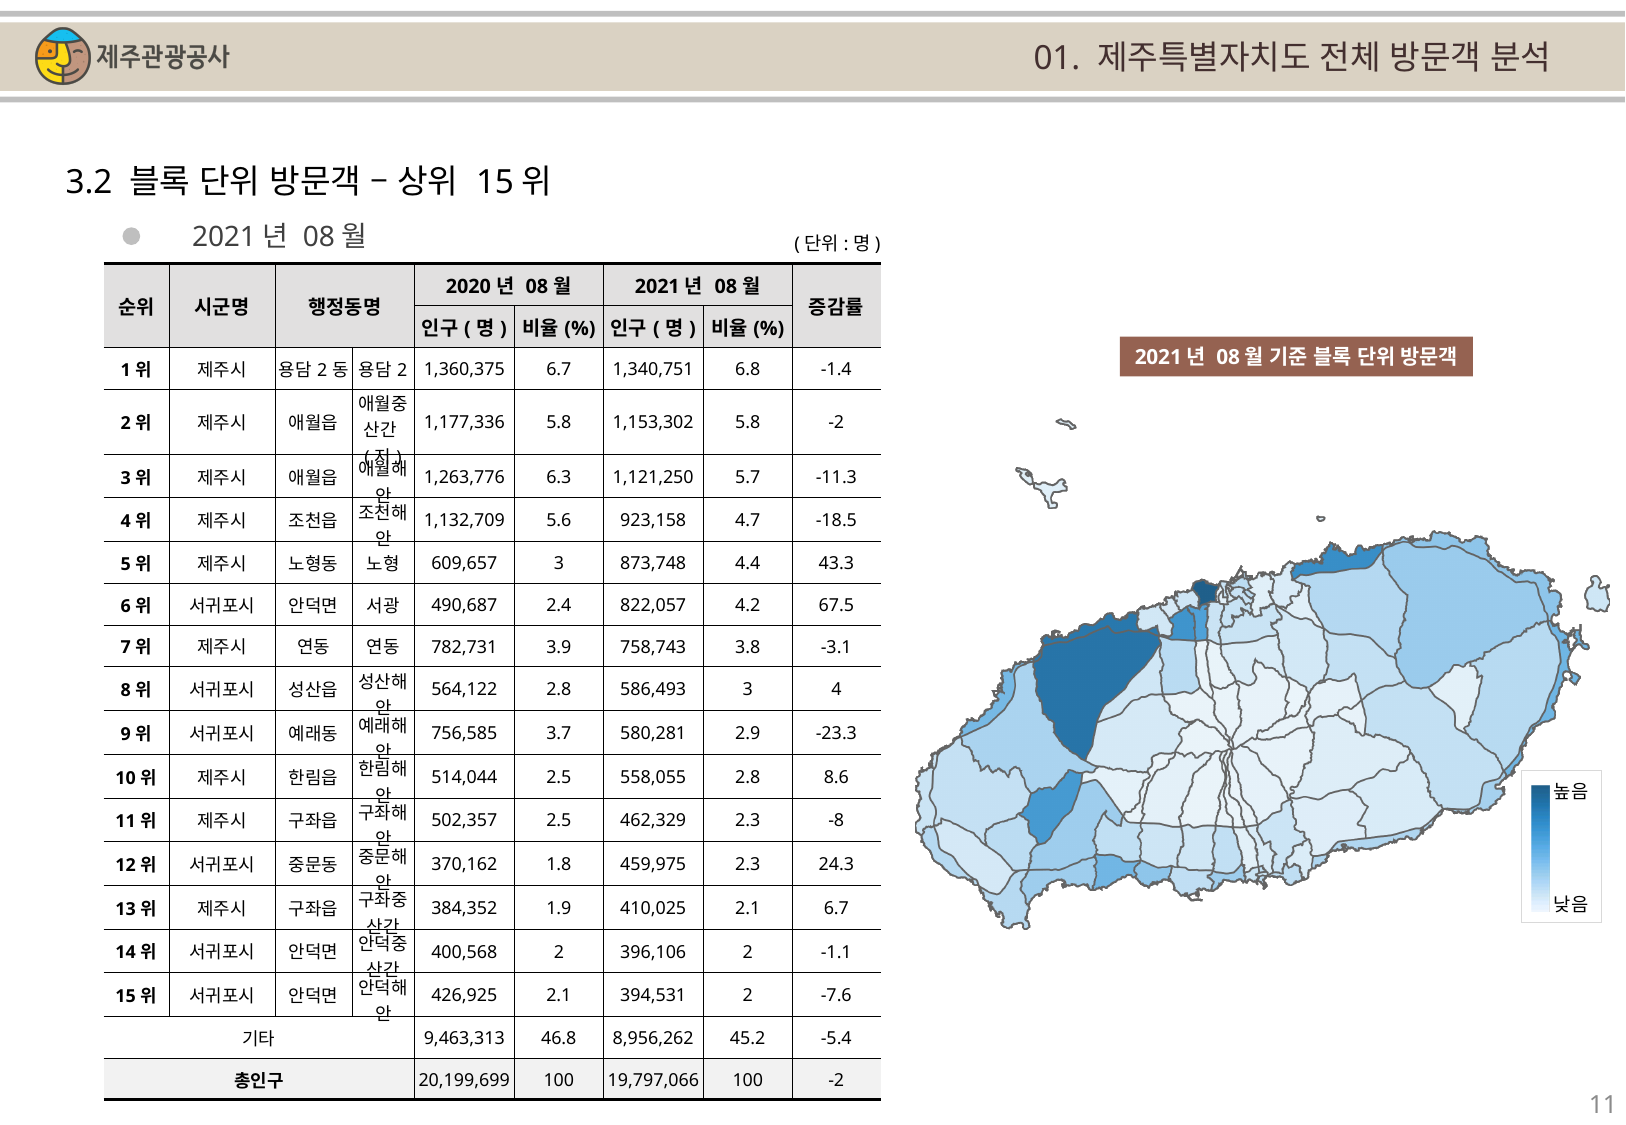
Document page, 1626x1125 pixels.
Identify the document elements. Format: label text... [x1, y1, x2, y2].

table_cell 6위 [104, 584, 169, 625]
table_cell 1.8 [515, 842, 603, 885]
table_cell 2.8 [515, 667, 603, 710]
table_cell 100 [515, 1059, 603, 1098]
table_cell 2.8 [704, 755, 792, 798]
table_cell 558,055 [604, 755, 703, 798]
table_cell 8.6 [793, 755, 881, 798]
table_cell 서귀포시 [170, 842, 275, 885]
table_cell 성산읍 [276, 667, 352, 710]
table_cell 애월중산간(저) [353, 390, 414, 454]
table_cell 7위 [104, 626, 169, 666]
table_cell 758,743 [604, 626, 703, 666]
slide_number 11 [1251, 1063, 1618, 1123]
table_header 2020년 08월 [415, 265, 603, 305]
table_cell 2.9 [704, 711, 792, 754]
table_cell 제주시 [170, 542, 275, 583]
table_header 시군명 [170, 265, 275, 347]
picture [31, 26, 232, 87]
table_cell 예래동 [276, 711, 352, 754]
picture [915, 236, 1610, 1112]
table_cell 연동 [353, 626, 414, 666]
table_cell 6.7 [793, 886, 881, 929]
table_cell 9위 [104, 711, 169, 754]
table_cell 2 [704, 973, 792, 1016]
table_header 순위 [104, 265, 169, 347]
table_cell 396,106 [604, 930, 703, 972]
table_cell 756,585 [415, 711, 514, 754]
table_cell 한림해안 [353, 755, 414, 798]
table_cell 안덕면 [276, 584, 352, 625]
table_cell 1,153,302 [604, 390, 703, 454]
table_cell 5.7 [704, 455, 792, 497]
table_cell 제주시 [170, 755, 275, 798]
table_cell 제주시 [170, 886, 275, 929]
table_cell 782,731 [415, 626, 514, 666]
table_cell 3위 [104, 455, 169, 497]
table_cell 서귀포시 [170, 711, 275, 754]
table_cell 586,493 [604, 667, 703, 710]
table_cell 2 [515, 930, 603, 972]
text_box (단위:명) [779, 224, 896, 262]
table_cell 연동 [276, 626, 352, 666]
table_cell 1,340,751 [604, 348, 703, 389]
table_cell 2 [704, 930, 792, 972]
table_cell 제주시 [170, 390, 275, 454]
table_cell 구좌중산간 [353, 886, 414, 929]
table_cell 안덕면 [276, 930, 352, 972]
table_cell 5위 [104, 542, 169, 583]
table_cell 3.7 [515, 711, 603, 754]
table_cell 4.7 [704, 498, 792, 541]
table_cell 923,158 [604, 498, 703, 541]
table_cell 100 [704, 1059, 792, 1098]
table_cell 6.7 [515, 348, 603, 389]
table_cell -8 [793, 799, 881, 841]
table_cell 노형동 [276, 542, 352, 583]
table_cell 8위 [104, 667, 169, 710]
table_cell 6.8 [704, 348, 792, 389]
table_cell 2.5 [515, 755, 603, 798]
table_cell 성산해안 [353, 667, 414, 710]
table_cell 20,199,699 [415, 1059, 514, 1098]
table_cell 502,357 [415, 799, 514, 841]
table_cell 비율(%) [515, 306, 603, 347]
text_box 01. 제주특별자치도 전체 방문객 분석 [891, 28, 1595, 84]
table_cell -2 [793, 1059, 881, 1098]
table_cell 안덕중산간 [353, 930, 414, 972]
table_cell 조천읍 [276, 498, 352, 541]
table_cell 3 [704, 667, 792, 710]
table_cell 2.1 [515, 973, 603, 1016]
table_cell 한림읍 [276, 755, 352, 798]
table_cell 애월읍 [276, 390, 352, 454]
table_cell 12위 [104, 842, 169, 885]
table_cell 514,044 [415, 755, 514, 798]
table_cell 비율(%) [704, 306, 792, 347]
table_cell 2위 [104, 390, 169, 454]
table_header 증감률 [793, 265, 881, 347]
table_cell -3.1 [793, 626, 881, 666]
table_cell 구좌읍 [276, 799, 352, 841]
table_cell 400,568 [415, 930, 514, 972]
table_cell 45.2 [704, 1017, 792, 1058]
table_cell 애월해안 [353, 455, 414, 497]
table_cell 노형 [353, 542, 414, 583]
table_cell 구좌해안 [353, 799, 414, 841]
table_cell 4위 [104, 498, 169, 541]
table_cell 426,925 [415, 973, 514, 1016]
table_cell 인구(명) [415, 306, 514, 347]
table_cell 394,531 [604, 973, 703, 1016]
table_cell 2.5 [515, 799, 603, 841]
table_cell 5.6 [515, 498, 603, 541]
table_cell 5.8 [515, 390, 603, 454]
table_cell -5.4 [793, 1017, 881, 1058]
text_box [121, 226, 141, 246]
table_cell 서광 [353, 584, 414, 625]
table_cell 19,797,066 [604, 1059, 703, 1098]
table_cell 제주시 [170, 799, 275, 841]
table_cell 580,281 [604, 711, 703, 754]
table_cell 제주시 [170, 498, 275, 541]
table_cell 459,975 [604, 842, 703, 885]
text_box 2021년 08월 [176, 210, 383, 260]
table_cell 1위 [104, 348, 169, 389]
table_cell 15위 [104, 973, 169, 1016]
table_header 행정동명 [276, 265, 414, 347]
table_cell 2.3 [704, 799, 792, 841]
table_cell 애월읍 [276, 455, 352, 497]
table_cell 안덕면 [276, 973, 352, 1016]
table_cell 3 [515, 542, 603, 583]
table_cell 370,162 [415, 842, 514, 885]
table_cell 13위 [104, 886, 169, 929]
table_cell 예래해안 [353, 711, 414, 754]
table_cell 총인구 [104, 1059, 414, 1098]
table_cell 서귀포시 [170, 973, 275, 1016]
table_cell 384,352 [415, 886, 514, 929]
table_cell 11위 [104, 799, 169, 841]
table_cell 490,687 [415, 584, 514, 625]
table_cell 67.5 [793, 584, 881, 625]
table_cell -1.4 [793, 348, 881, 389]
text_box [1521, 770, 1618, 925]
table_cell -7.6 [793, 973, 881, 1016]
table_cell 서귀포시 [170, 584, 275, 625]
table_cell 3.8 [704, 626, 792, 666]
table_cell 2.1 [704, 886, 792, 929]
table_cell 3.9 [515, 626, 603, 666]
table_cell 1,263,776 [415, 455, 514, 497]
table_cell 10위 [104, 755, 169, 798]
table_cell 4 [793, 667, 881, 710]
table_cell 구좌읍 [276, 886, 352, 929]
table_cell 46.8 [515, 1017, 603, 1058]
table_cell 서귀포시 [170, 667, 275, 710]
table_cell 인구(명) [604, 306, 703, 347]
table_cell 9,463,313 [415, 1017, 514, 1058]
table_cell 1,121,250 [604, 455, 703, 497]
table_cell 2.4 [515, 584, 603, 625]
table_cell 462,329 [604, 799, 703, 841]
table_cell 822,057 [604, 584, 703, 625]
text_box 3.2 블록 단위 방문객 – 상위 15위 [50, 152, 1144, 208]
table_cell 제주시 [170, 455, 275, 497]
table_cell -2 [793, 390, 881, 454]
table_cell 기타 [104, 1017, 414, 1058]
table_cell 564,122 [415, 667, 514, 710]
table_cell 1,360,375 [415, 348, 514, 389]
table_cell 조천해안 [353, 498, 414, 541]
table_cell 1,177,336 [415, 390, 514, 454]
table_cell -23.3 [793, 711, 881, 754]
table_cell 중문동 [276, 842, 352, 885]
table_cell 8,956,262 [604, 1017, 703, 1058]
table_header 2021년 08월 [604, 265, 792, 305]
table_cell -1.1 [793, 930, 881, 972]
table_cell 6.3 [515, 455, 603, 497]
table_cell 1,132,709 [415, 498, 514, 541]
table_cell 용담2 [353, 348, 414, 389]
table_cell -11.3 [793, 455, 881, 497]
table_cell 2.3 [704, 842, 792, 885]
table_cell 용담2동 [276, 348, 352, 389]
table_cell 서귀포시 [170, 930, 275, 972]
table_cell 609,657 [415, 542, 514, 583]
table_cell 제주시 [170, 626, 275, 666]
table_cell 4.4 [704, 542, 792, 583]
table_cell -18.5 [793, 498, 881, 541]
table_cell 4.2 [704, 584, 792, 625]
table_cell 1.9 [515, 886, 603, 929]
table_cell 중문해안 [353, 842, 414, 885]
table_cell 5.8 [704, 390, 792, 454]
table_cell 안덕해안 [353, 973, 414, 1016]
table_cell 410,025 [604, 886, 703, 929]
table_cell 43.3 [793, 542, 881, 583]
table_cell 873,748 [604, 542, 703, 583]
table_cell 제주시 [170, 348, 275, 389]
table_cell 24.3 [793, 842, 881, 885]
table_cell 14위 [104, 930, 169, 972]
